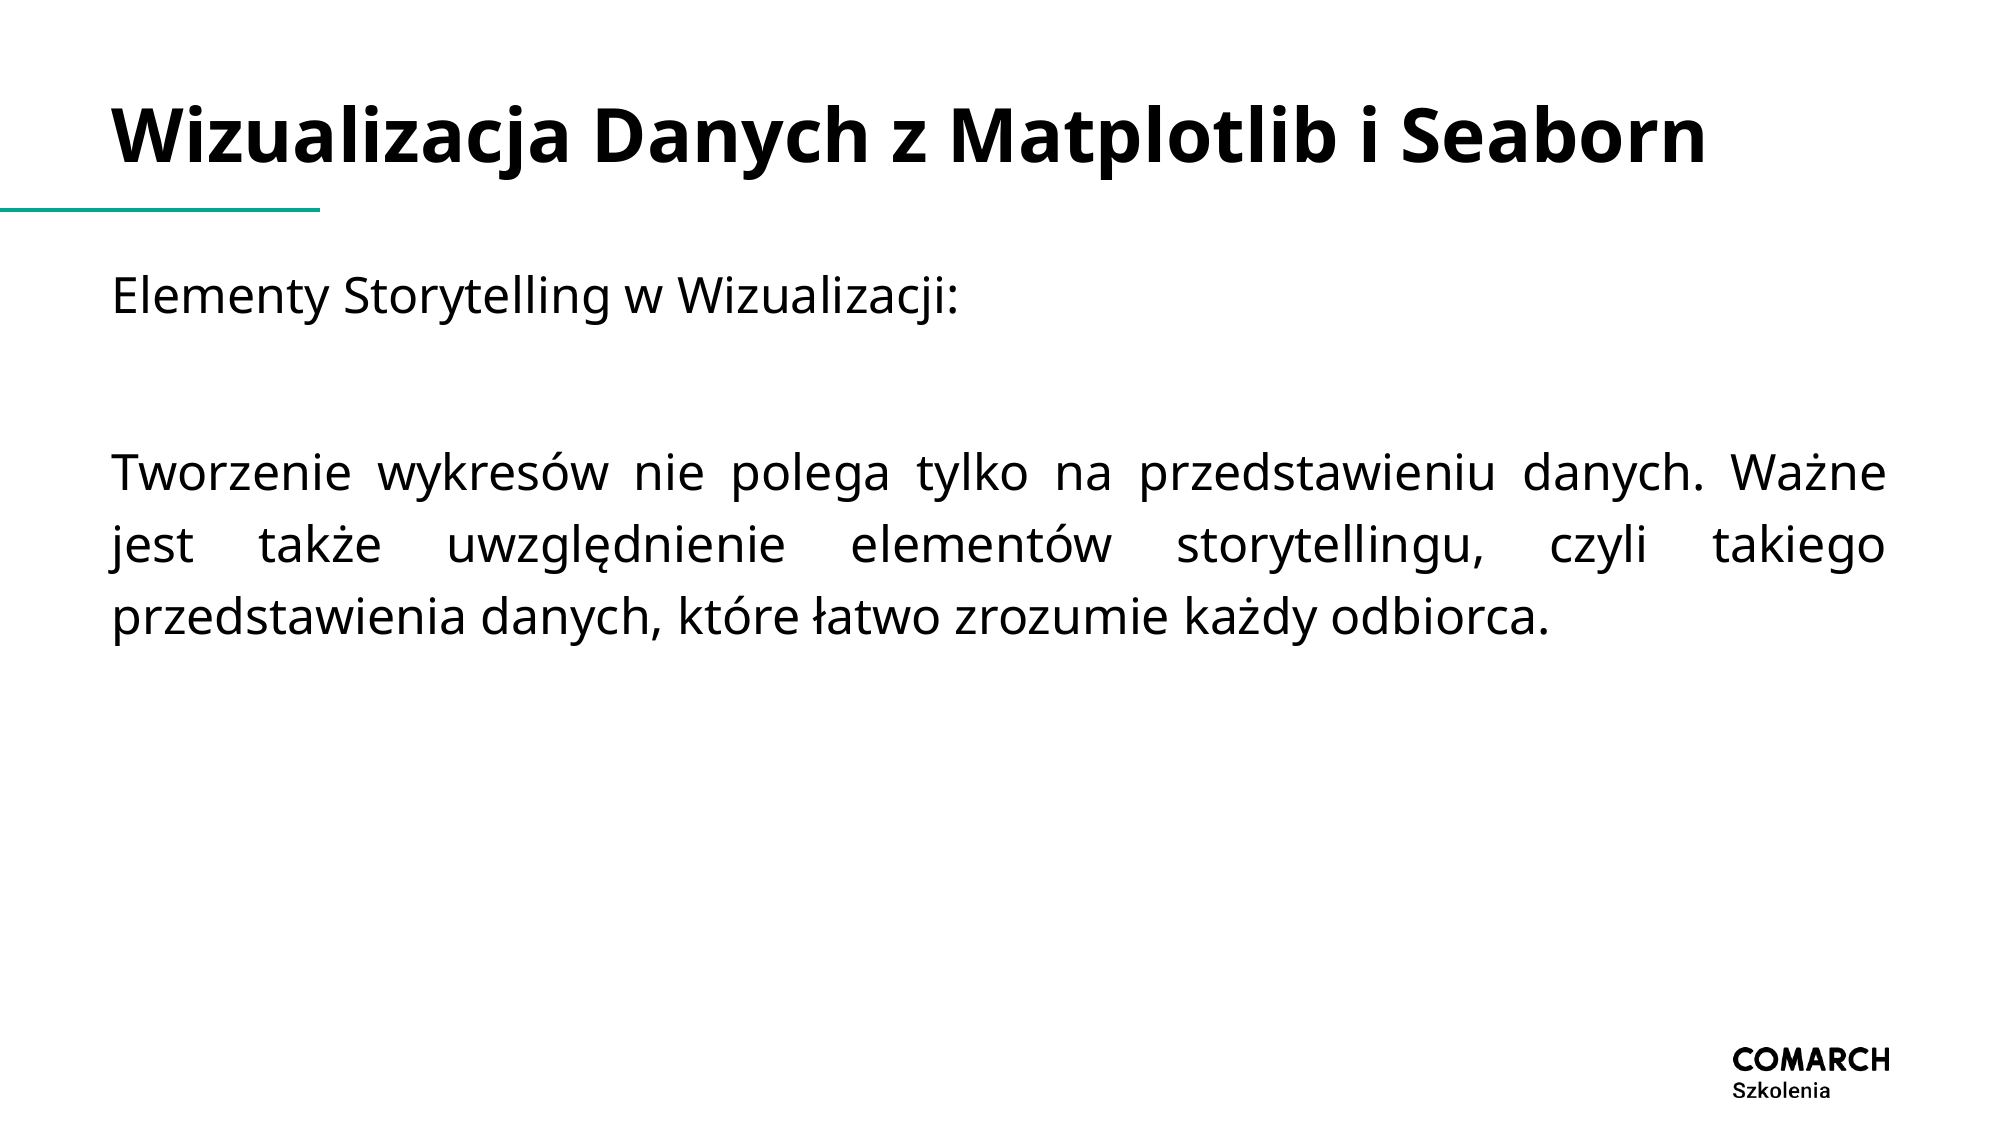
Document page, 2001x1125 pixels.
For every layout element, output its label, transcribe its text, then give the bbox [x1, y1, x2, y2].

picture [1733, 1047, 1889, 1098]
title Wizualizacja Danych z Matplotlib i Seaborn [111, 0, 1889, 185]
list Elementy Storytelling w Wizualizacji: Tworzenie wykresów nie polega tylko na przedstawieniu danych. Ważne jest także uwzględnienie elementów storytellingu, czyli takiego przedstawienia danych, które łatwo zrozumie każdy odbiorca. [111, 243, 1889, 1000]
